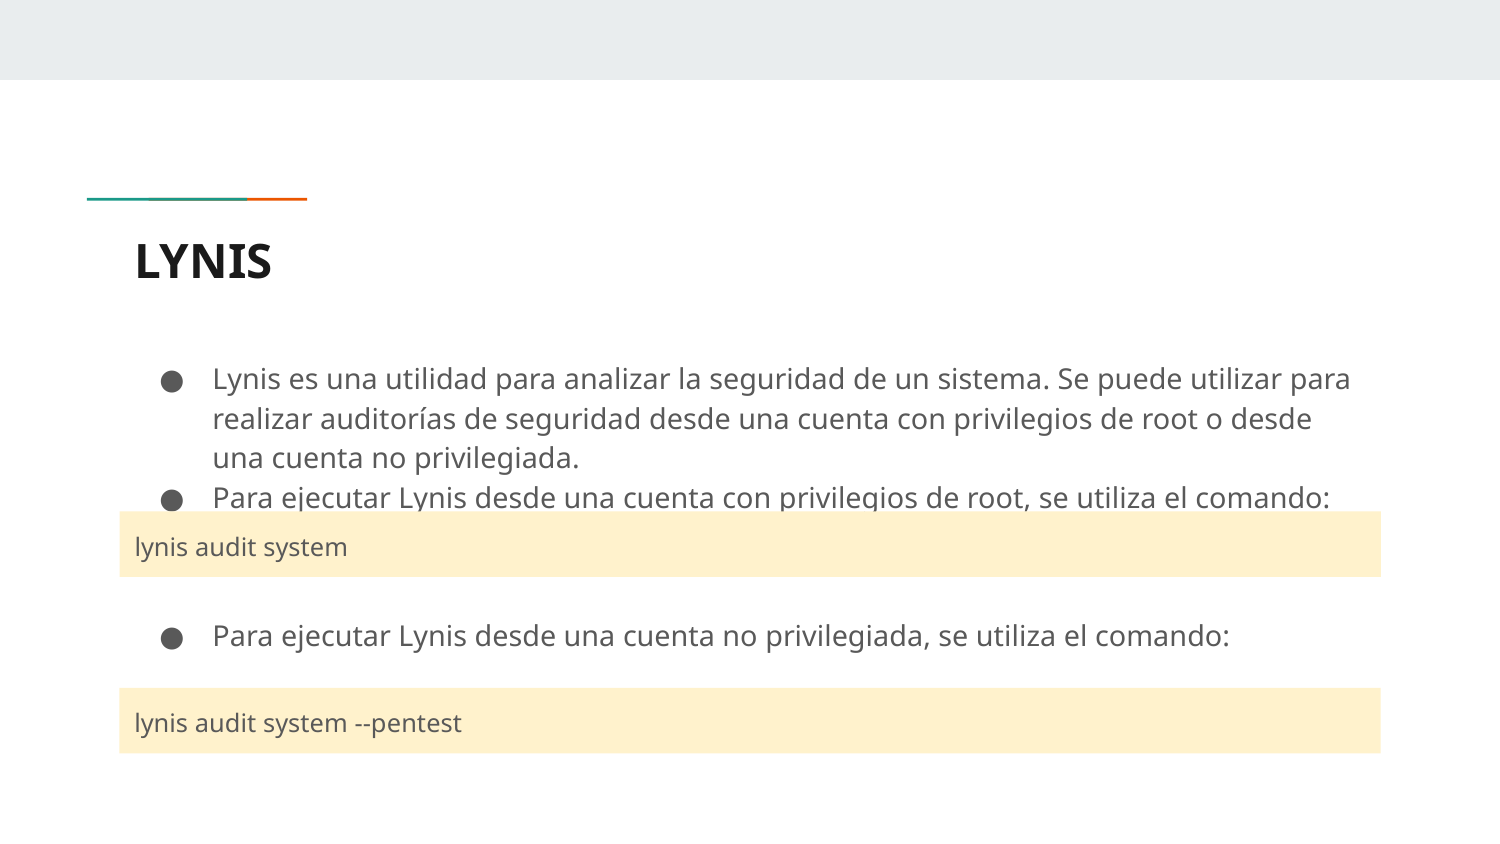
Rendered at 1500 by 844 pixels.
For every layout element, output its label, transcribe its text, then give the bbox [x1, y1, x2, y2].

list lynis audit system [119, 511, 1381, 577]
list Lynis es una utilidad para analizar la seguridad de un sistema. Se puede utilizar para realizar auditorías de seguridad desde una cuenta con privilegios de root o desde una cuenta no privilegiada. Para ejecutar Lynis desde una cuenta con privilegios de root, se utiliza el comando: Para ejecutar Lynis desde una cuenta no privilegiada, se utiliza el comando: [119, 577, 1381, 687]
title LYNIS [119, 216, 1381, 305]
list lynis audit system --pentest [119, 687, 1381, 754]
list Lynis es una utilidad para analizar la seguridad de un sistema. Se puede utilizar para realizar auditorías de seguridad desde una cuenta con privilegios de root o desde una cuenta no privilegiada. Para ejecutar Lynis desde una cuenta con privilegios de root, se utiliza el comando: Para ejecutar Lynis desde una cuenta no privilegiada, se utiliza el comando: [119, 341, 1381, 511]
